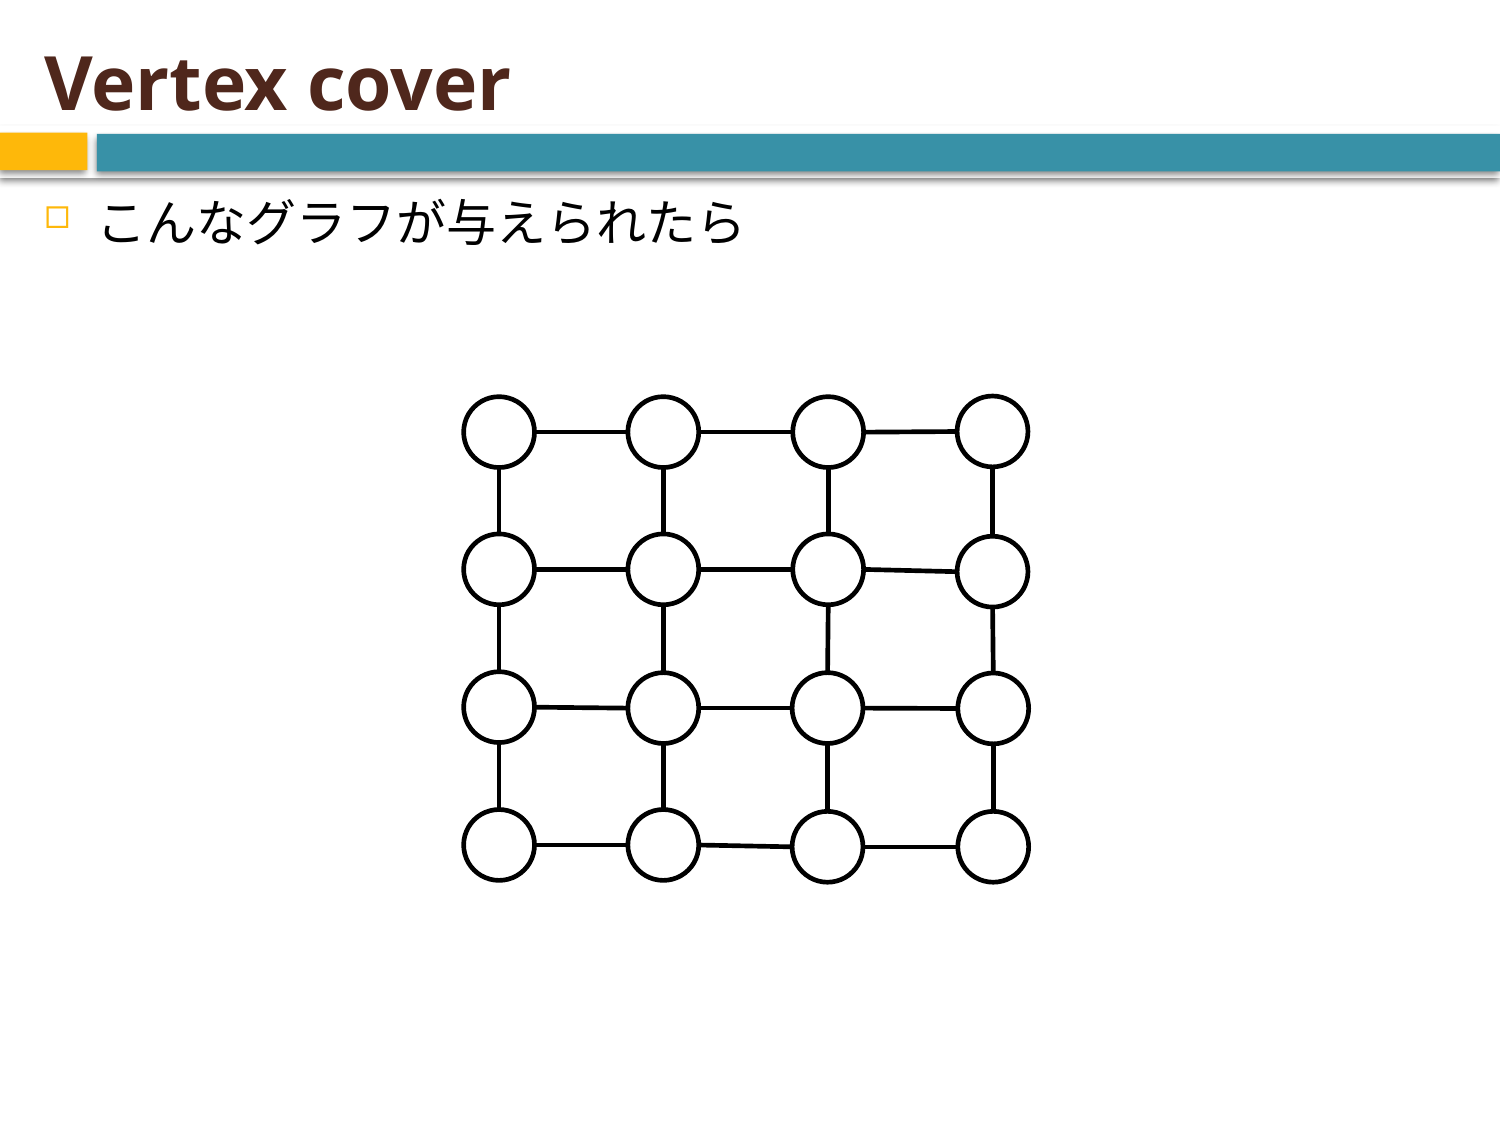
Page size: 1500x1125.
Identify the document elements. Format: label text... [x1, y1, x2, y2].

text_box [791, 810, 864, 884]
text_box [627, 533, 700, 606]
text_box [956, 395, 1029, 468]
text_box [792, 395, 865, 469]
text_box [791, 672, 864, 745]
text_box [462, 395, 536, 469]
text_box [698, 844, 793, 848]
text_box [627, 672, 700, 745]
text_box [627, 395, 700, 469]
text_box [462, 671, 536, 744]
list こんなグラフが与えられたら [29, 184, 1471, 1047]
text_box [462, 533, 536, 606]
text_box [957, 810, 1030, 884]
text_box [957, 672, 1030, 745]
title Vertex cover [29, 30, 1471, 131]
text_box [792, 533, 865, 606]
text_box [956, 535, 1029, 608]
text_box [462, 809, 536, 882]
text_box [627, 809, 700, 882]
